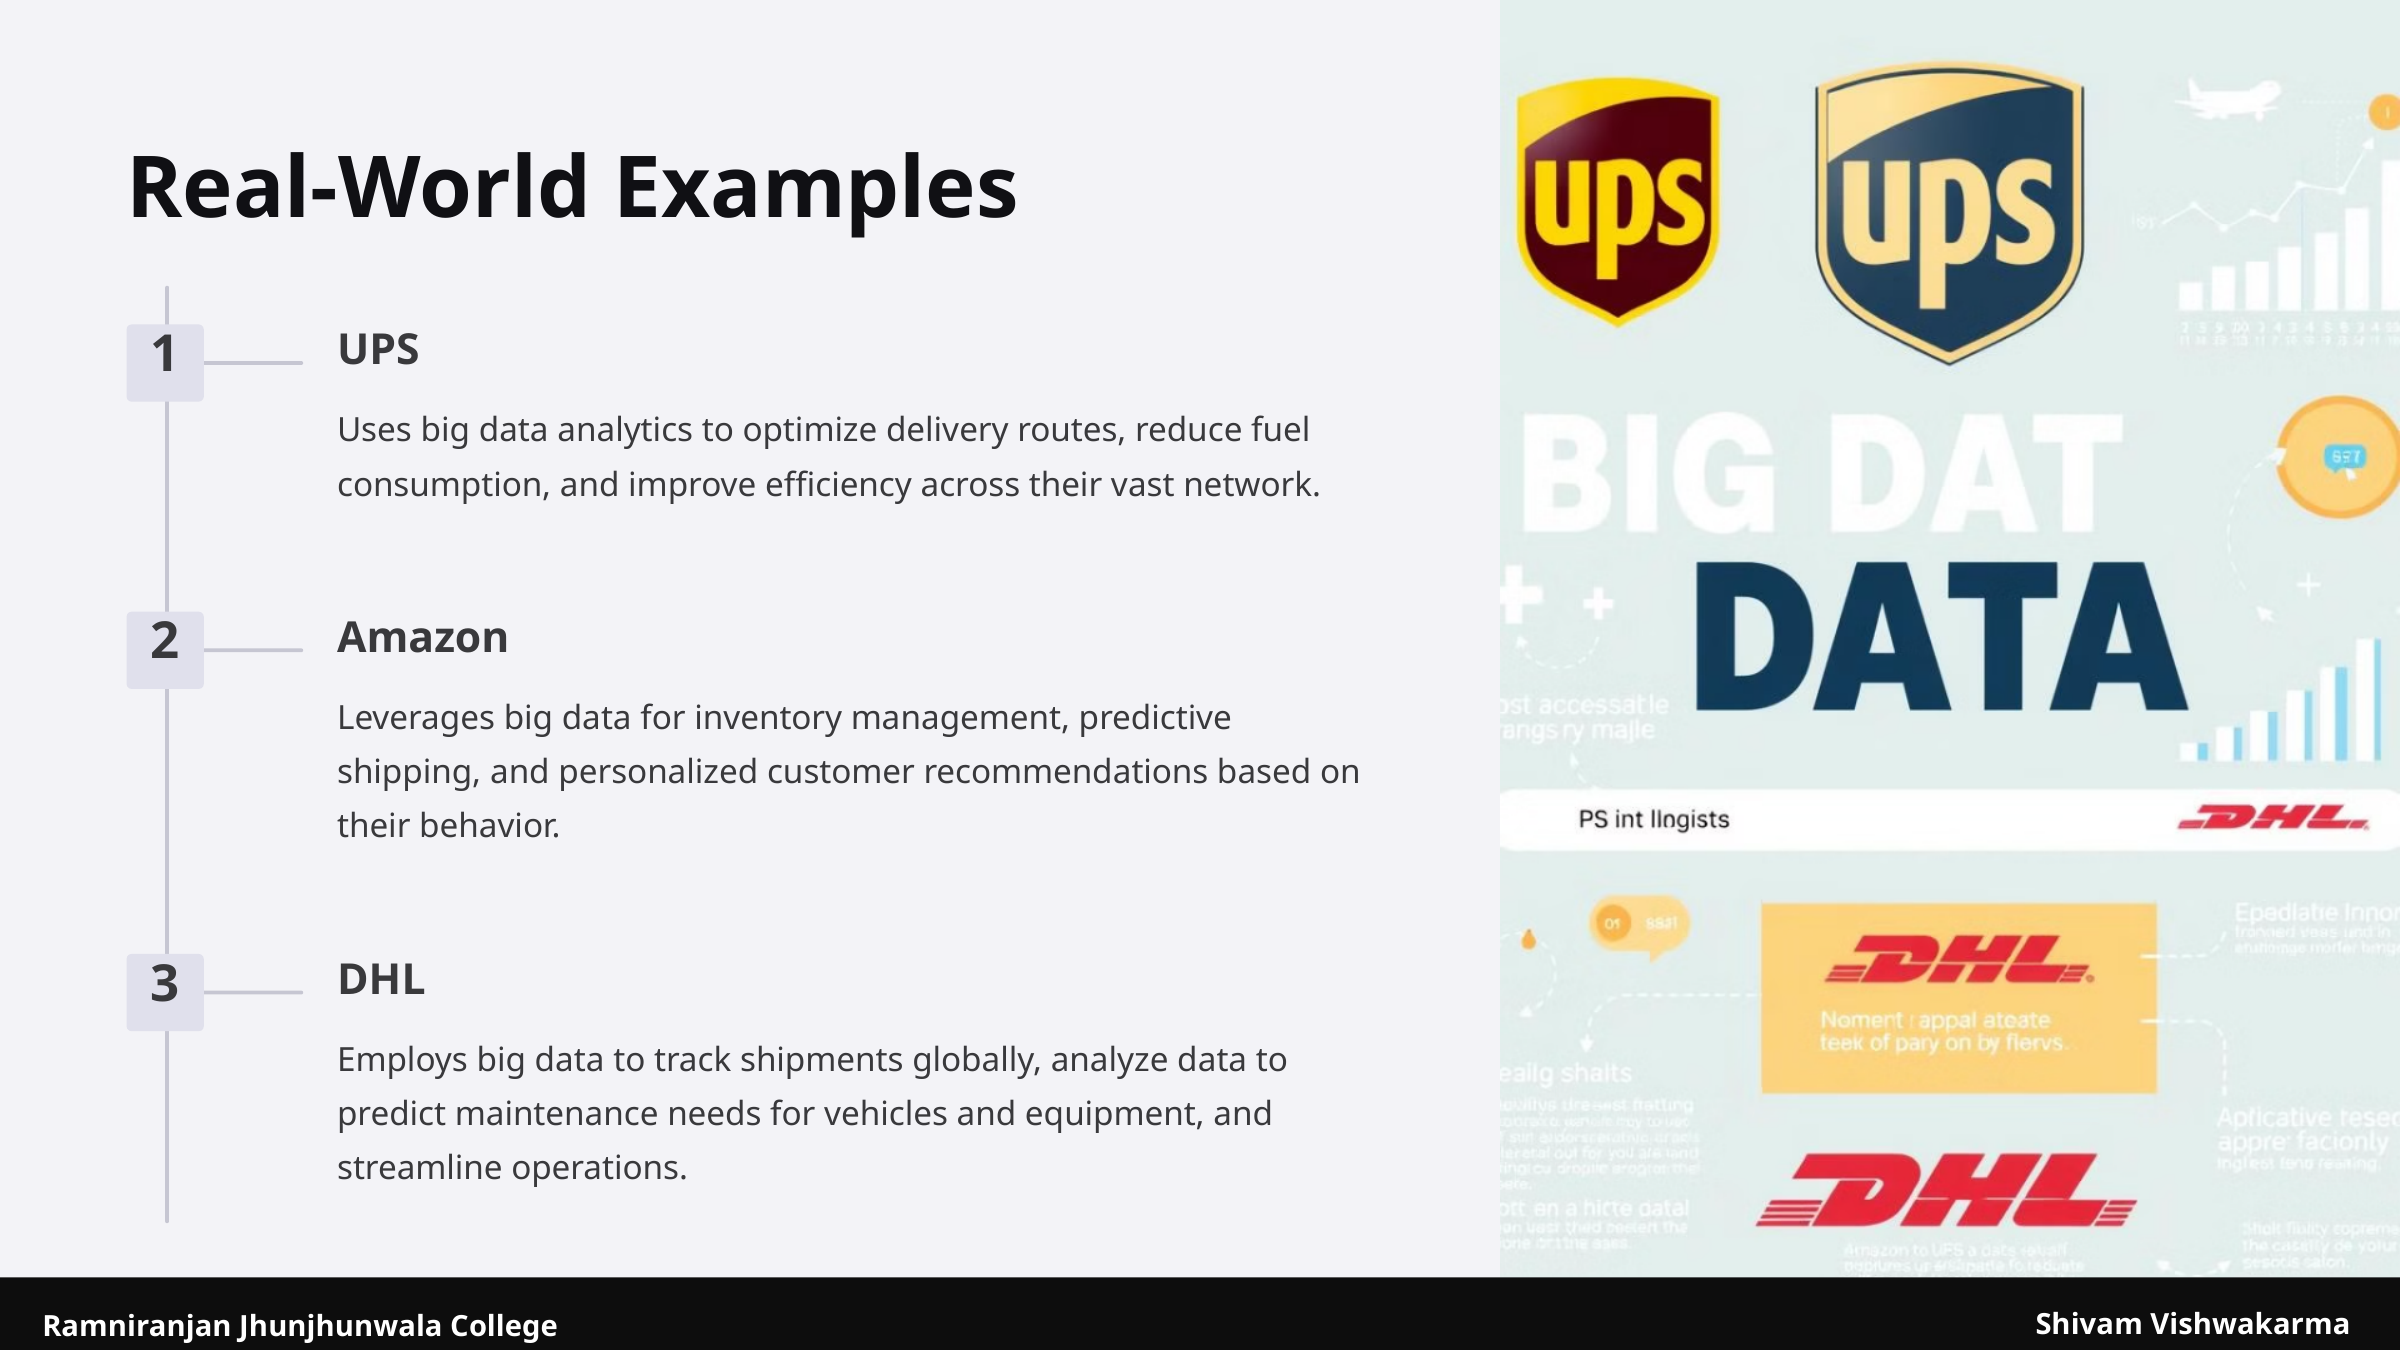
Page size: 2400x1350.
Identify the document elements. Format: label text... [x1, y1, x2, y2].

text_box Real-World Examples [126, 126, 986, 235]
text_box [204, 361, 304, 365]
text_box 3 [139, 960, 191, 1025]
text_box Amazon [337, 607, 767, 662]
text_box DHL [337, 949, 767, 1004]
picture [1499, 0, 2400, 1275]
text_box 2 [139, 618, 191, 683]
text_box UPS [337, 320, 767, 374]
text_box [126, 324, 204, 402]
text_box [165, 689, 169, 953]
text_box 1 [139, 330, 191, 396]
text_box [204, 990, 304, 995]
text_box [165, 1032, 169, 1224]
text_box [165, 402, 169, 611]
text_box Employs big data to track shipments globally, analyze data to predict maintenance needs for vehicles and equipment, and streamline operations. [337, 1023, 1374, 1189]
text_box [0, 1275, 2400, 1350]
text_box [126, 611, 204, 689]
text_box [165, 285, 169, 324]
text_box Uses big data analytics to optimize delivery routes, reduce fuel consumption, and improve efficiency across their vast network. [337, 394, 1374, 505]
text_box [126, 953, 204, 1032]
text_box Leverages big data for inventory management, predictive shipping, and personalized customer recommendations based on their behavior. [337, 681, 1374, 847]
text_box [204, 648, 304, 653]
